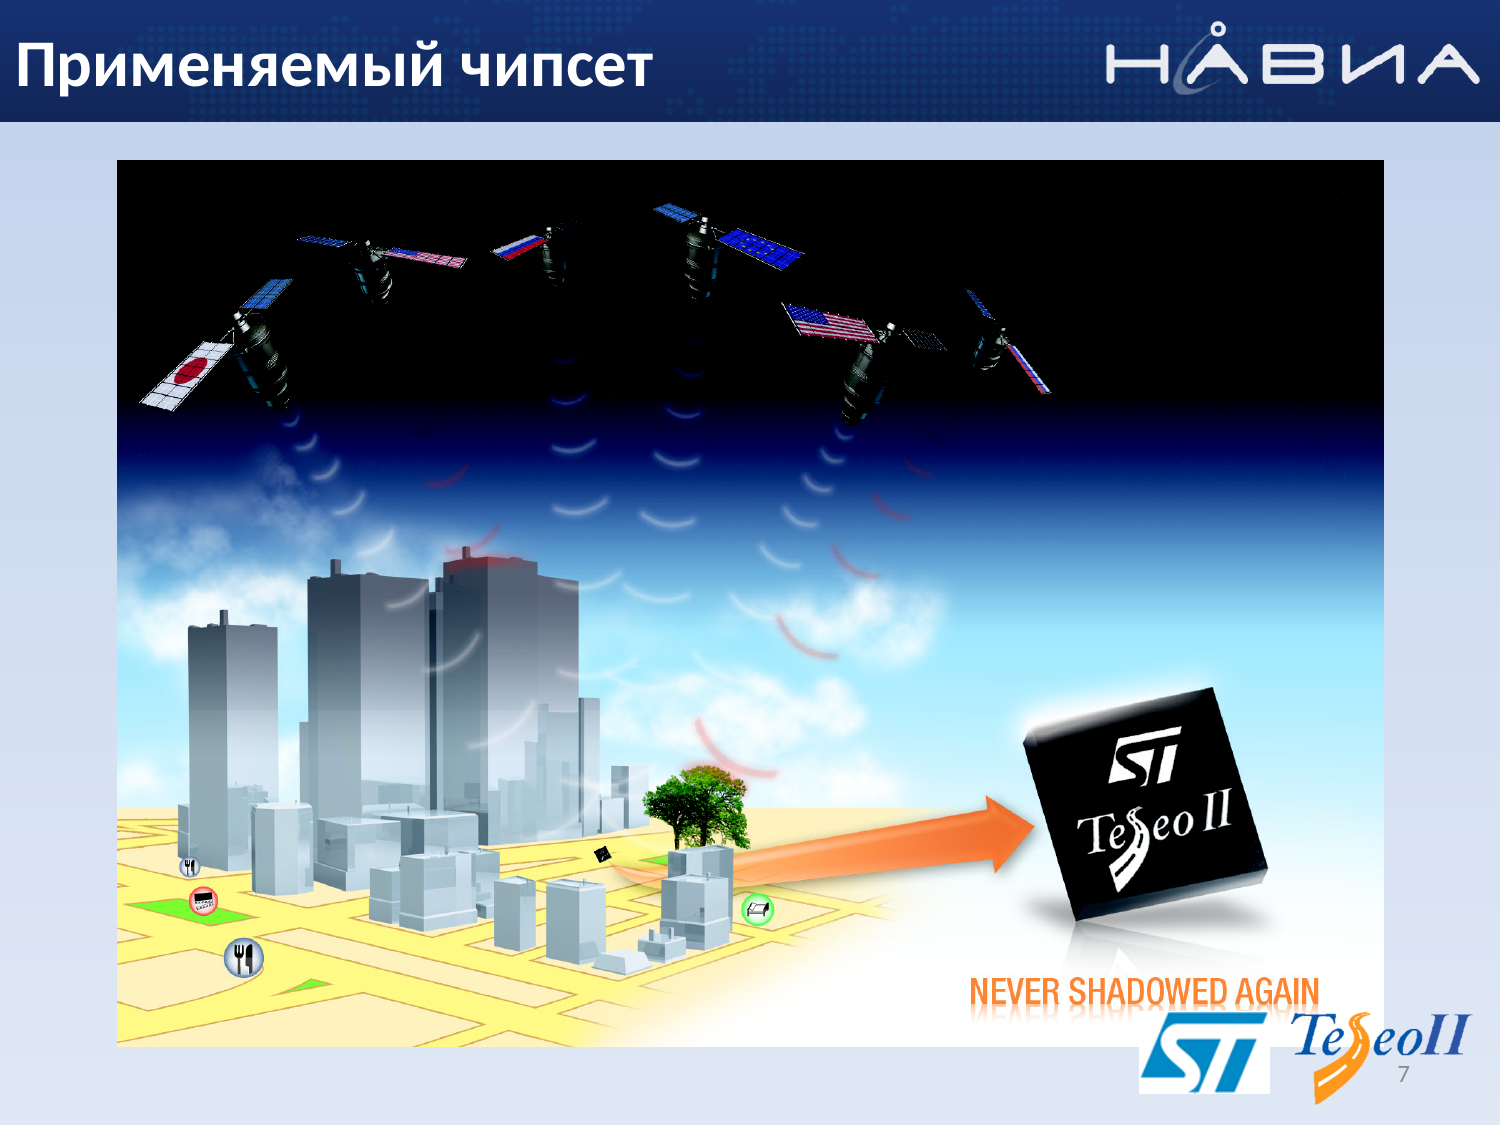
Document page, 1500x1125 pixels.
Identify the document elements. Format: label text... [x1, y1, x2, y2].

picture [1291, 1011, 1475, 1105]
picture [1139, 1011, 1270, 1094]
picture [0, 0, 1500, 122]
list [116, 160, 1384, 1047]
slide_number 7 [1074, 1056, 1286, 1103]
